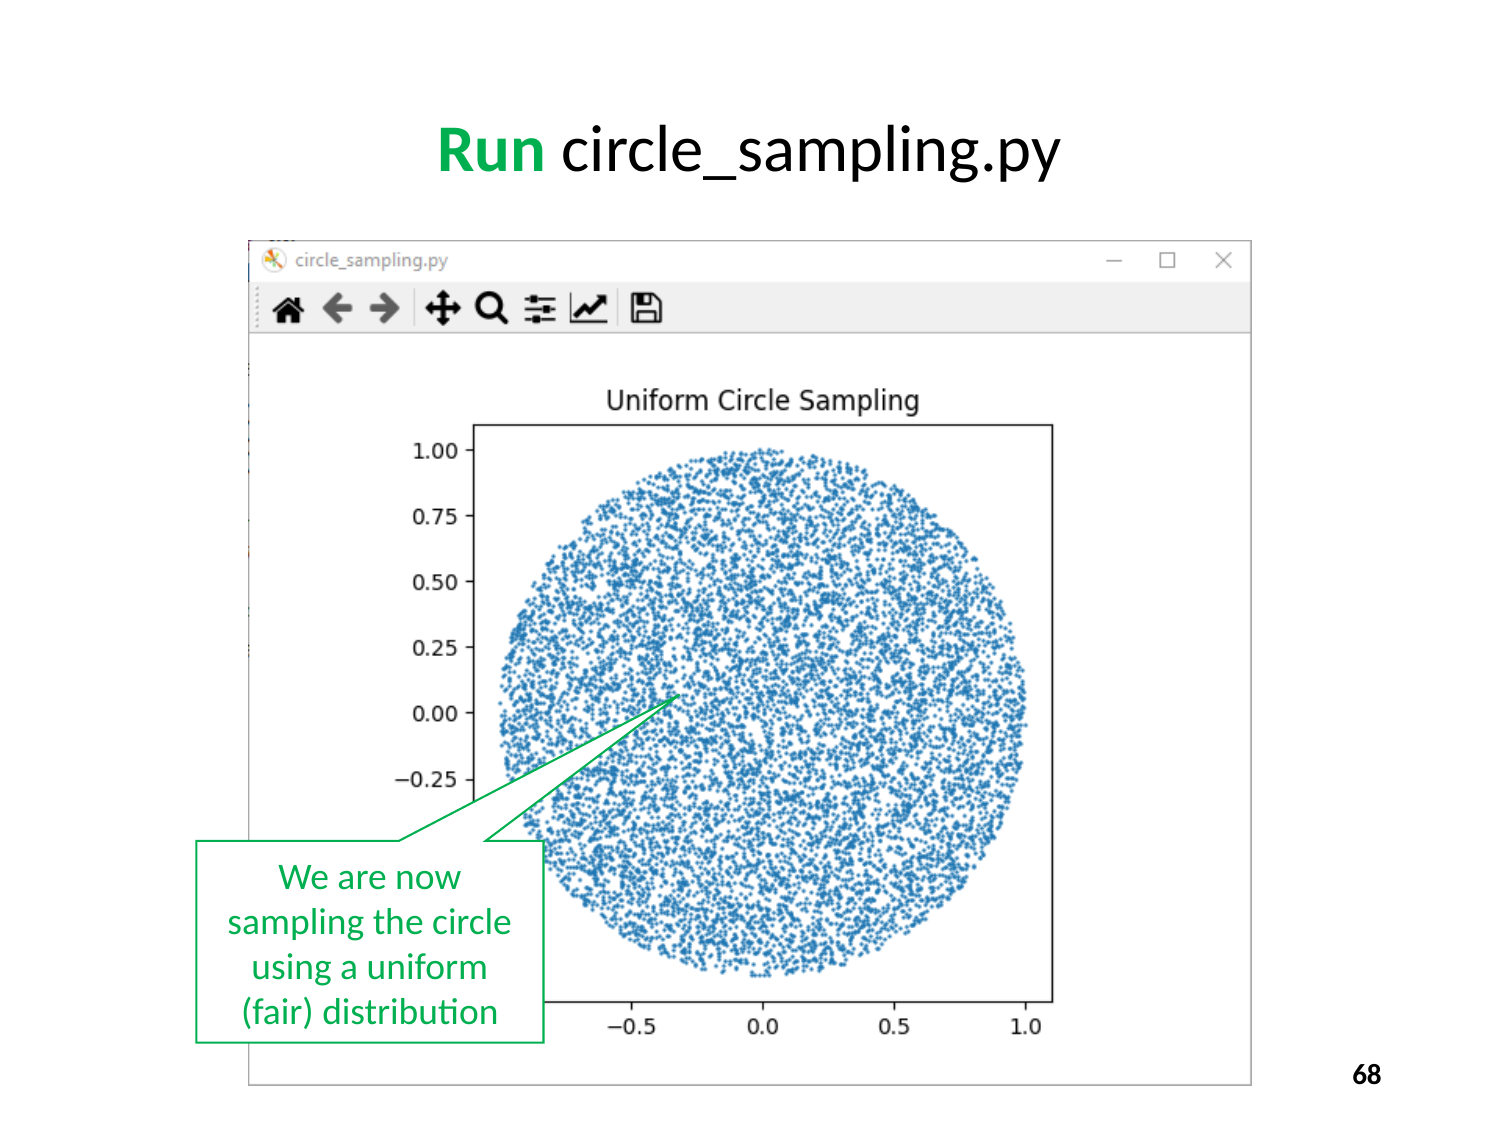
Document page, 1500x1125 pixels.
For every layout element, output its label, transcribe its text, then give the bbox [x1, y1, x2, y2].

slide_number 68 [1059, 1042, 1397, 1103]
title Run circle_sampling.py [103, 59, 1397, 241]
picture [248, 240, 1252, 1086]
text_box We are now sampling the circle using a uniform (fair) distribution [195, 839, 248, 1044]
